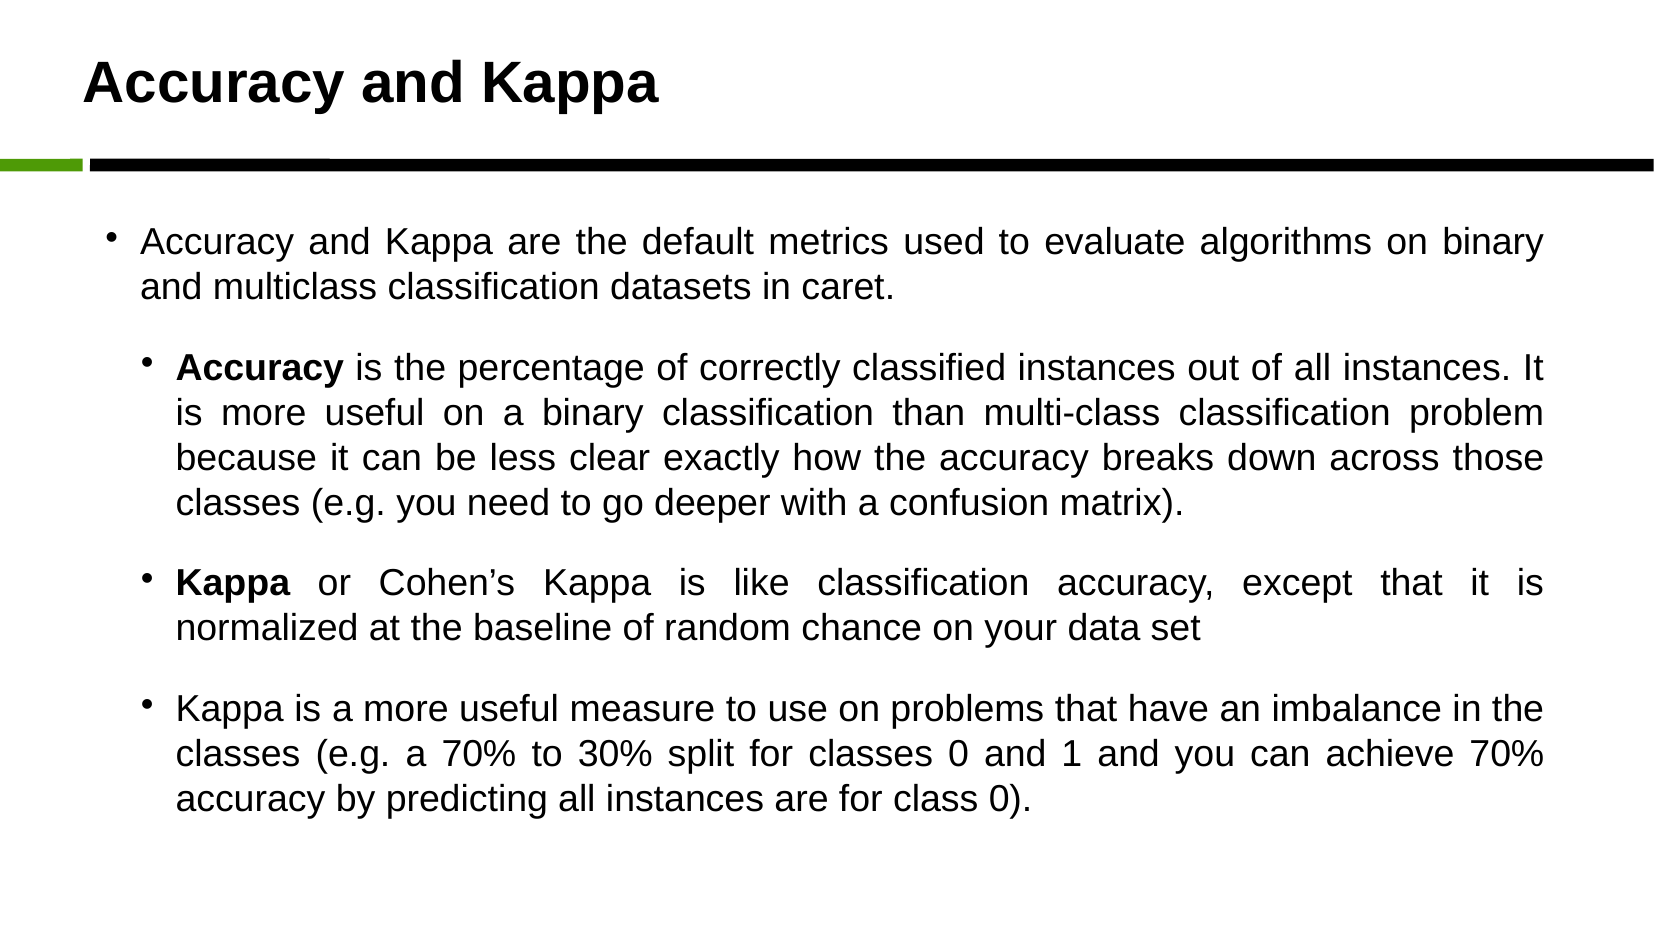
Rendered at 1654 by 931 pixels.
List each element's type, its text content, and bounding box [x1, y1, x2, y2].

text_box Accuracy and Kappa are the default metrics used to evaluate algorithms on binary and multiclass classiﬁcation datasets in caret. Accuracy is the percentage of correctly classiﬁed instances out of all instances. It is more useful on a binary classiﬁcation than multi-class classiﬁcation problem because it can be less clear exactly how the accuracy breaks down across those classes (e.g. you need to go deeper with a confusion matrix). Kappa or Cohen’s Kappa is like classification accuracy, except that it is normalized at the baseline of random chance on your data set Kappa is a more useful measure to use on problems that have an imbalance in the classes (e.g. a 70% to 30% split for classes 0 and 1 and you can achieve 70% accuracy by predicting all instances are for class 0). [89, 209, 1560, 810]
text_box Accuracy and Kappa [82, 37, 1571, 192]
